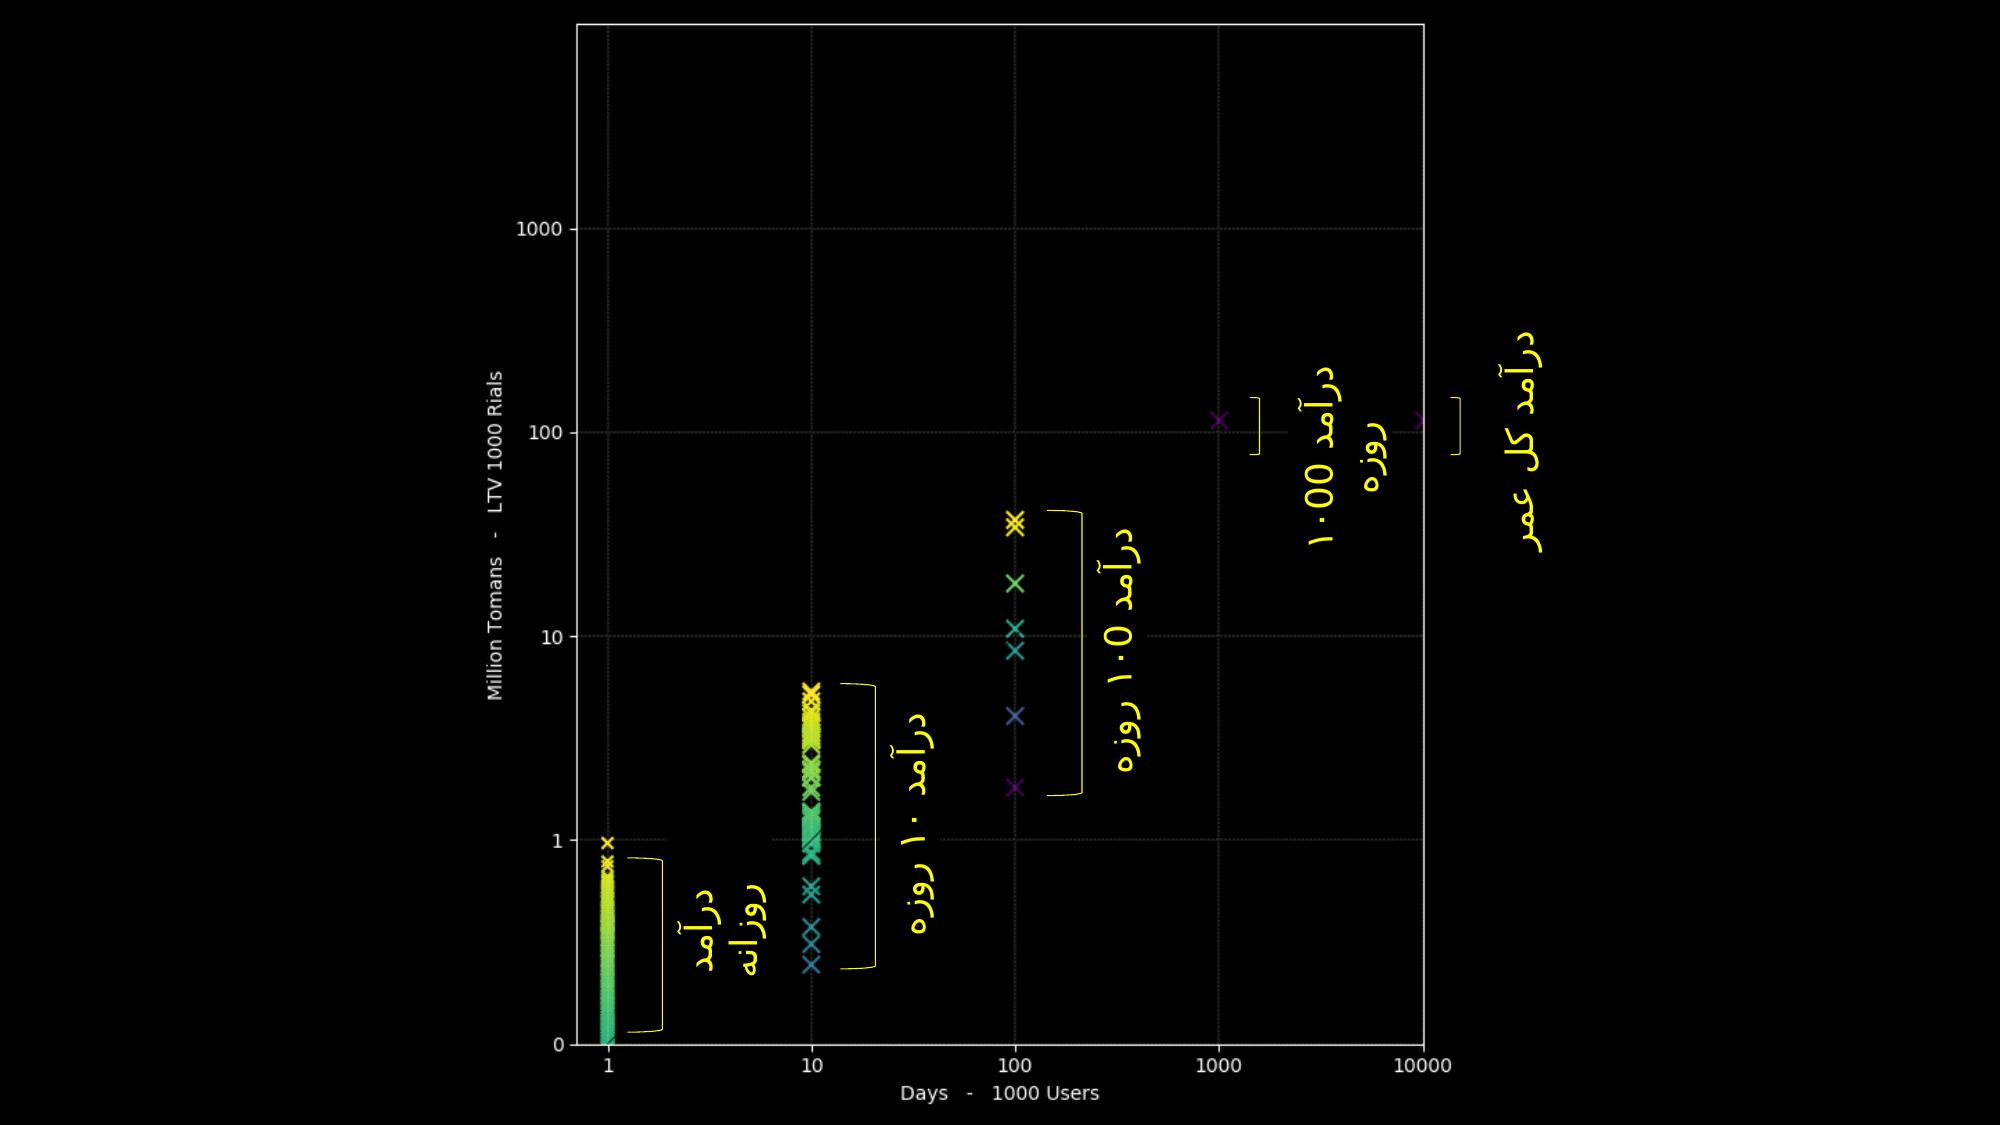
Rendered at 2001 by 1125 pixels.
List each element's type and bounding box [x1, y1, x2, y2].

picture [307, 0, 1692, 1125]
